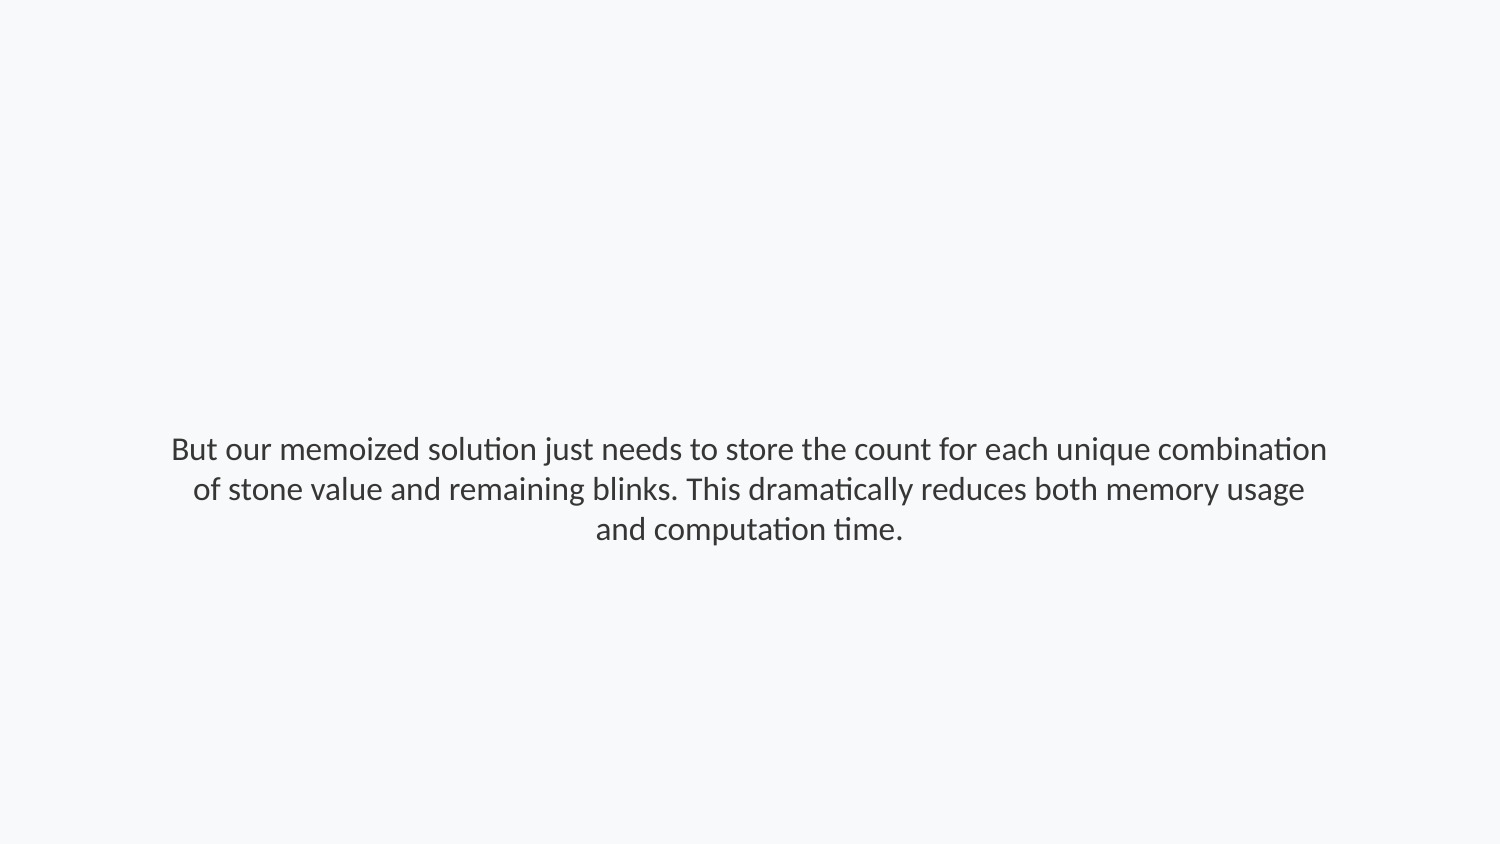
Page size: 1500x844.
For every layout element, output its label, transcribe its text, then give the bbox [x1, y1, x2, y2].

text_box But our memoized solution just needs to store the count for each unique combination of stone value and remaining blinks. This dramatically reduces both memory usage and computation time. [149, 299, 1350, 675]
